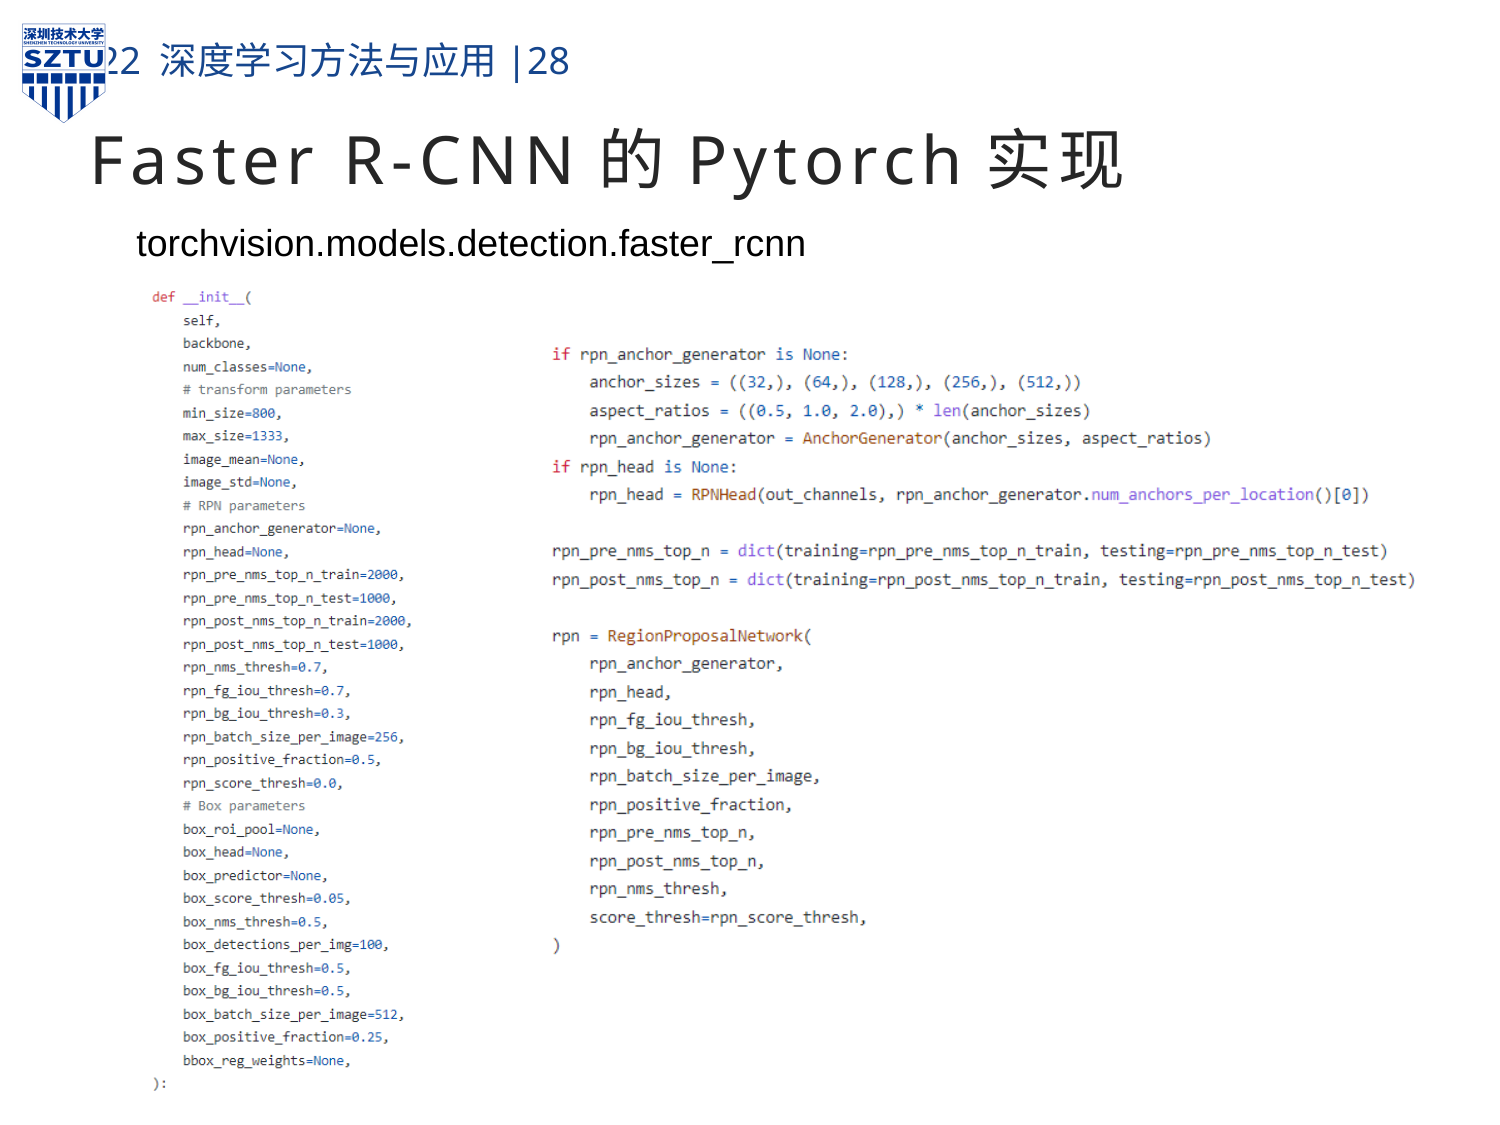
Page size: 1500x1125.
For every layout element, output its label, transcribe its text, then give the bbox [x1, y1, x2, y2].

picture [530, 330, 1425, 968]
title Faster R-CNN的Pytorch实现 [74, 99, 1425, 216]
text_box torchvision.models.detection.faster_rcnn [121, 211, 822, 272]
picture [0, 0, 148, 156]
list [140, 279, 426, 1095]
